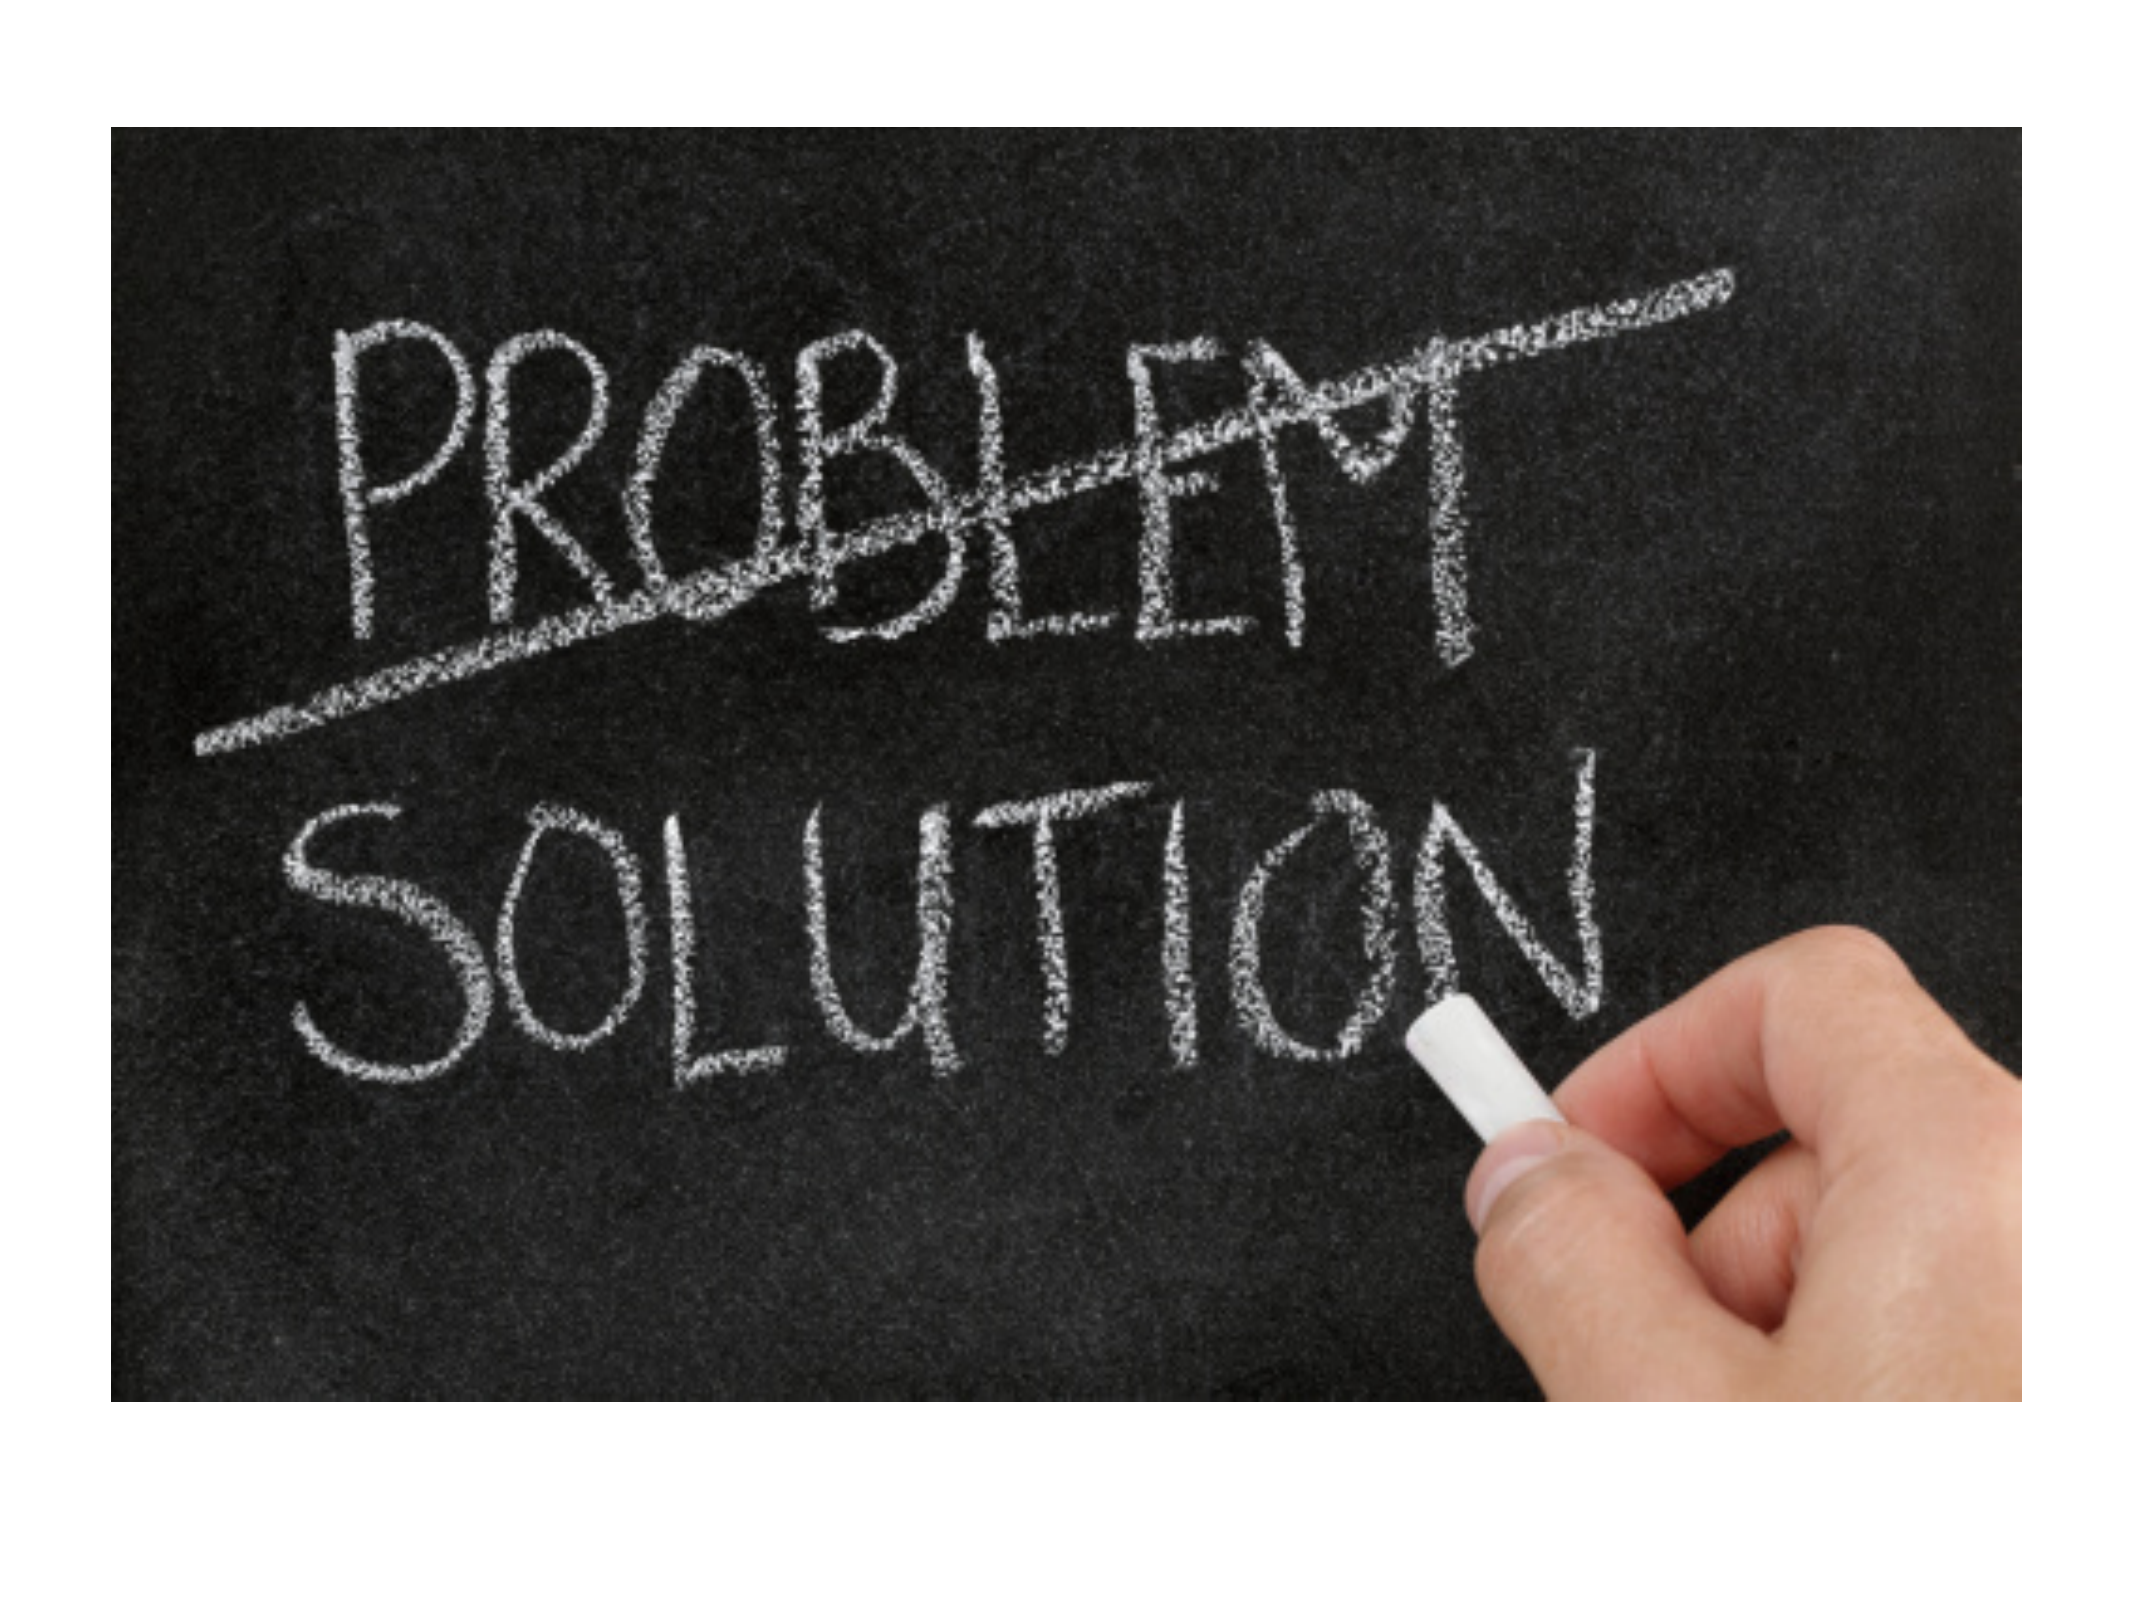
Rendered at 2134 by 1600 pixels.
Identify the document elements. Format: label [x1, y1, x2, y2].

picture [110, 127, 2022, 1402]
